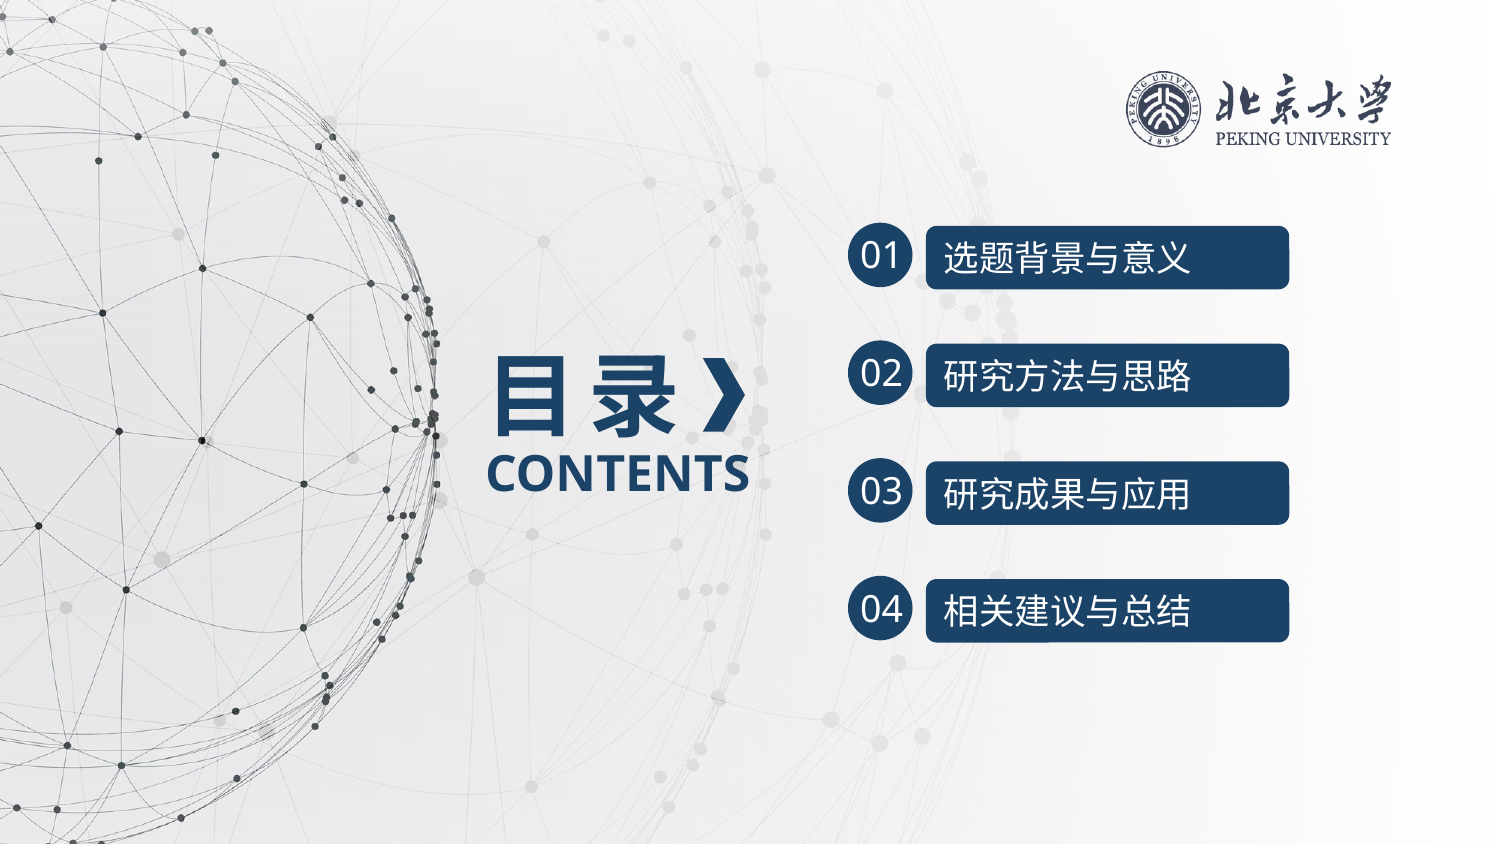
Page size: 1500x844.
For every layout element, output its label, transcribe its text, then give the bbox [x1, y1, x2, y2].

text_box CONTENTS [470, 433, 817, 509]
text_box 目 录 [470, 330, 823, 455]
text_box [842, 222, 921, 288]
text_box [842, 340, 921, 405]
picture [0, 0, 1500, 844]
text_box 相关建议与总结 [925, 579, 1290, 643]
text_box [842, 458, 921, 523]
text_box [701, 357, 747, 433]
text_box 研究成果与应用 [925, 461, 1290, 525]
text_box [842, 575, 921, 641]
text_box 选题背景与意义 [925, 225, 1290, 290]
text_box 研究方法与思路 [925, 343, 1290, 408]
